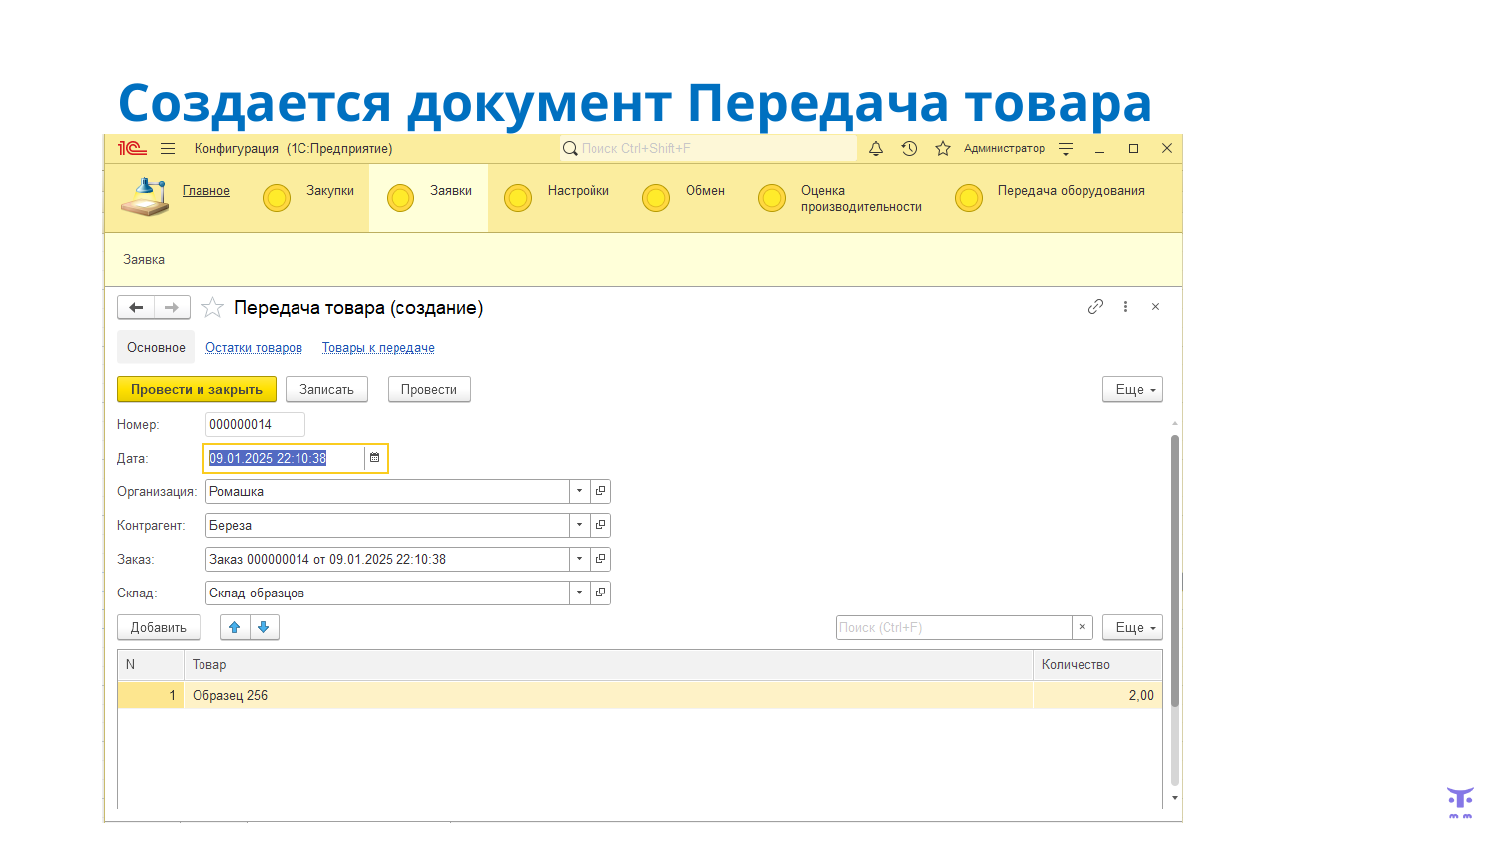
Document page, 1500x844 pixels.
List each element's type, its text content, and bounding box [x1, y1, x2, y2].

title Создается документ Передача товара [102, 54, 1425, 145]
picture [0, 0, 1500, 844]
